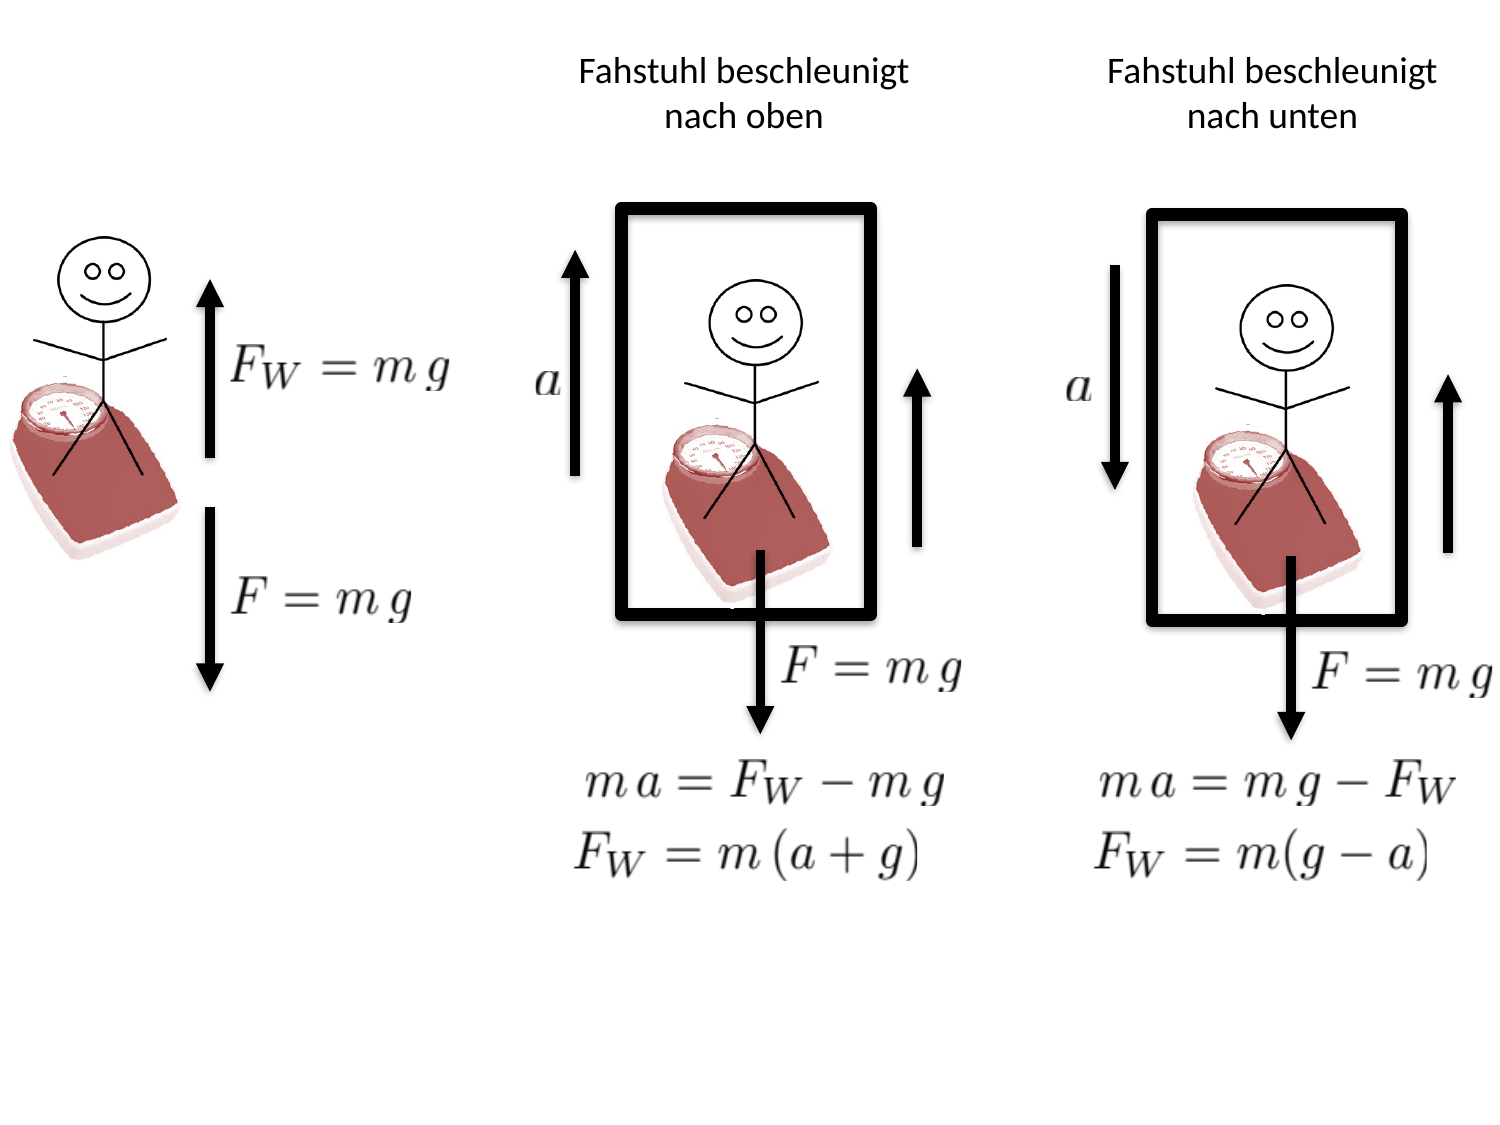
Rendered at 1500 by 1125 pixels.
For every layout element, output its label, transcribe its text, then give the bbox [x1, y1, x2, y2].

picture [0, 236, 189, 568]
text_box [1151, 213, 1402, 621]
picture [573, 827, 918, 881]
picture [651, 278, 841, 610]
picture [585, 759, 945, 806]
picture [1092, 827, 1427, 881]
picture [1310, 651, 1493, 698]
picture [1099, 759, 1457, 806]
picture [1182, 284, 1372, 616]
picture [1066, 377, 1092, 401]
picture [229, 576, 412, 623]
text_box Fahstuhl beschleunigt nach oben [563, 38, 925, 144]
picture [230, 344, 450, 391]
text_box Fahstuhl beschleunigt nach unten [1092, 38, 1453, 144]
text_box [621, 208, 871, 615]
picture [779, 645, 962, 692]
picture [535, 371, 561, 395]
